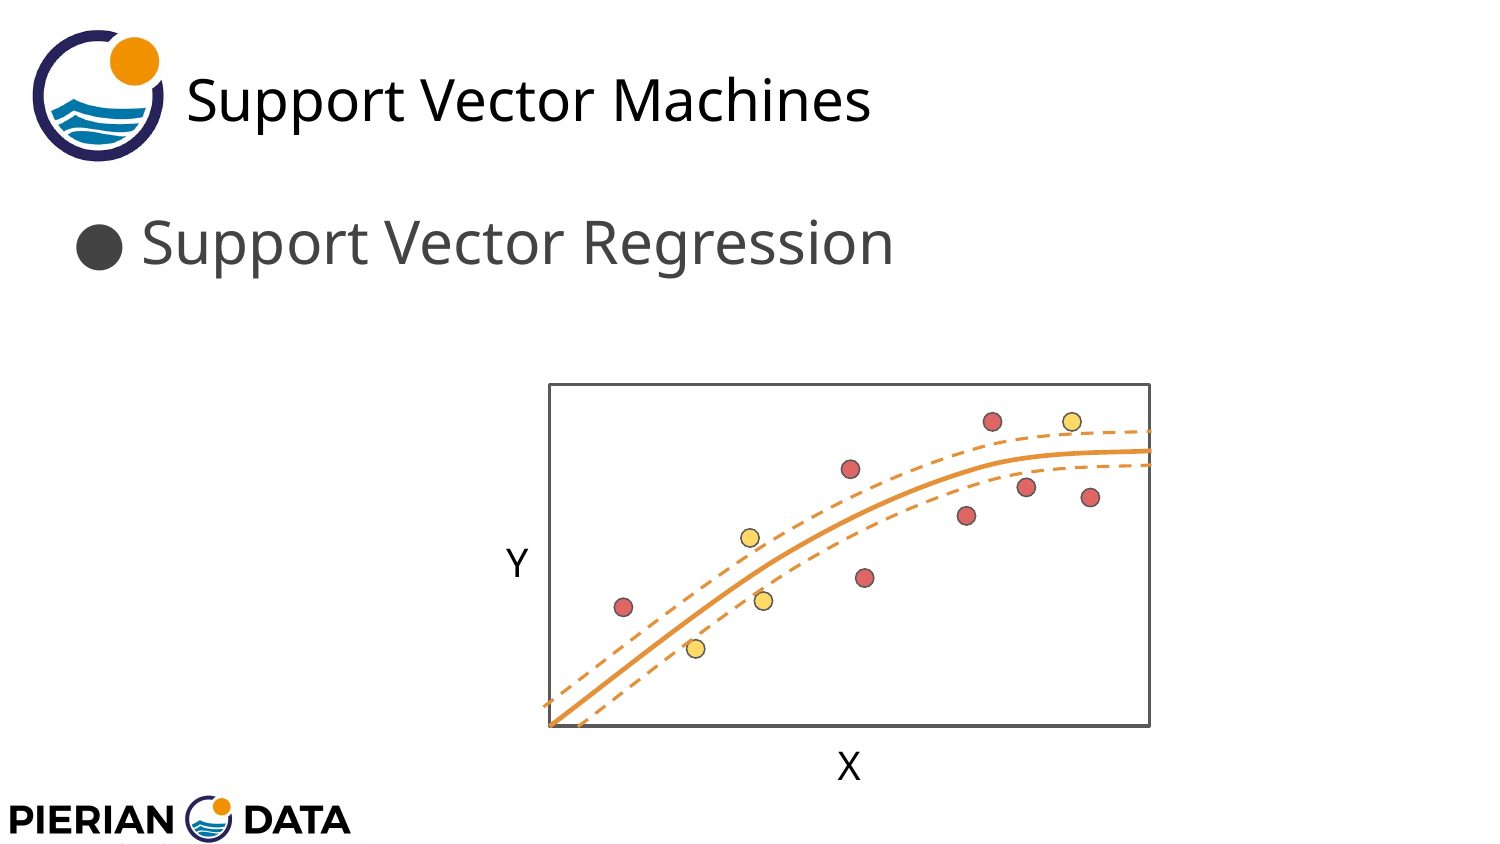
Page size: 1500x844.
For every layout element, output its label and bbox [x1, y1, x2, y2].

picture [24, 24, 172, 167]
text_box [437, 384, 1152, 755]
title [172, 48, 1449, 143]
list [51, 189, 1476, 750]
picture [0, 787, 368, 844]
